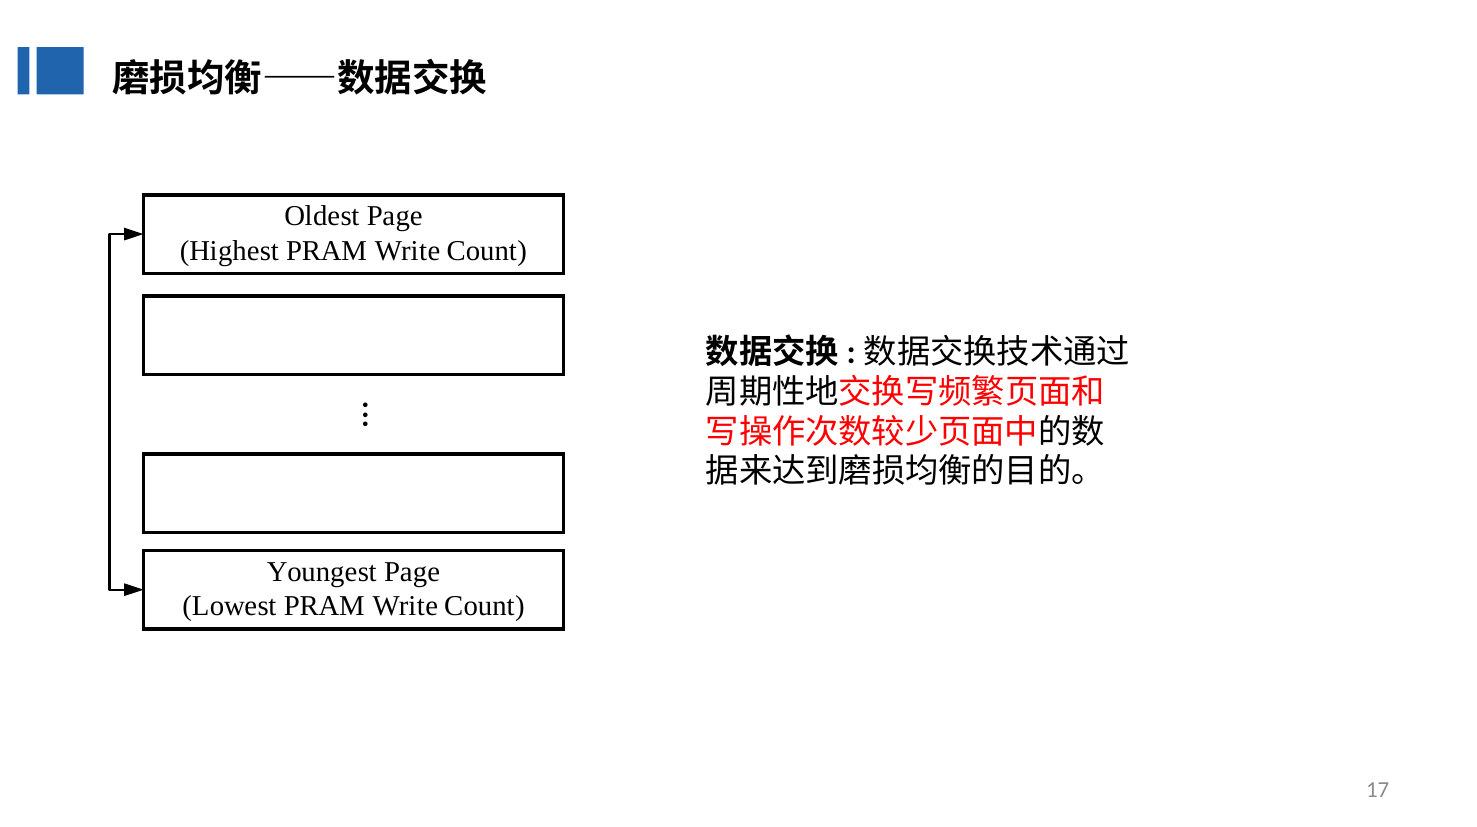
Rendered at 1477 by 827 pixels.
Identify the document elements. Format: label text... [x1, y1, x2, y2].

picture [106, 190, 566, 637]
text_box 磨损均衡——数据交换 [112, 44, 751, 99]
text_box 数据交换:数据交换技术通过周期性地交换写频繁页面和写操作次数较少页面中的数据来达到磨损均衡的目的。 [691, 322, 1150, 497]
slide_number 17 [1058, 766, 1403, 811]
text_box [16, 45, 32, 96]
text_box [34, 45, 86, 96]
